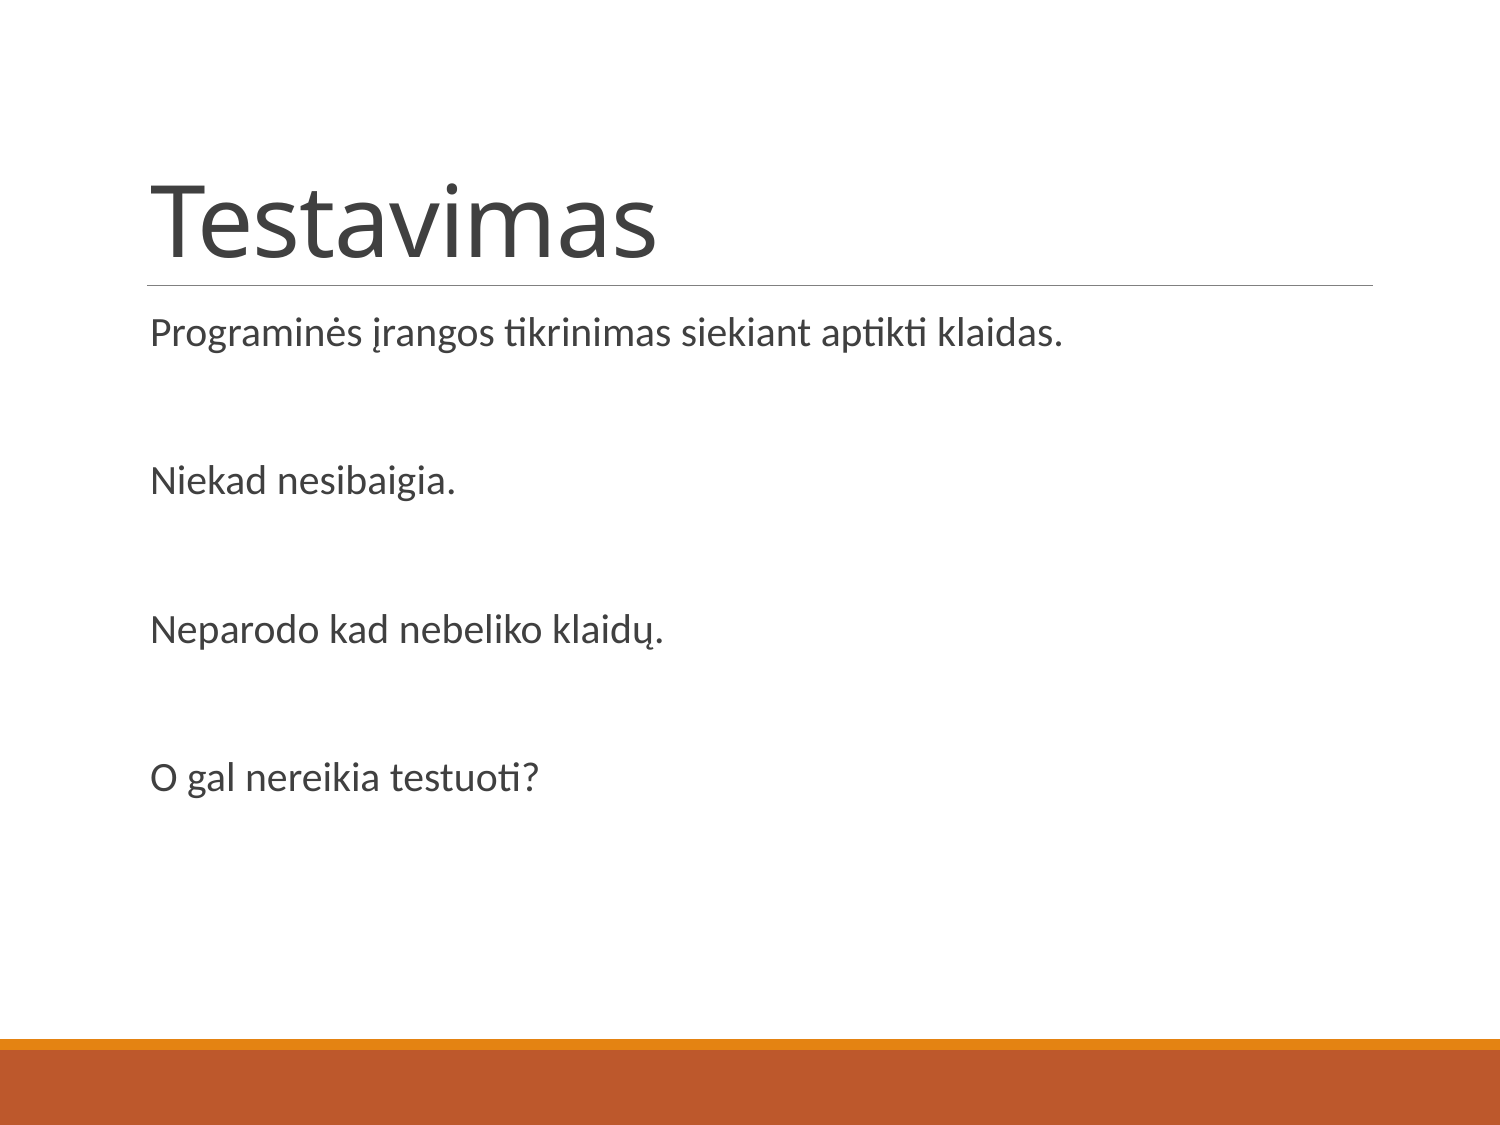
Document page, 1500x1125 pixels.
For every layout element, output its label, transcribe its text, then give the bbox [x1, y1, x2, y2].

list Programinės įrangos tikrinimas siekiant aptikti klaidas. Niekad nesibaigia. Neparodo kad nebeliko klaidų. O gal nereikia testuoti? [135, 302, 1373, 963]
title Testavimas [135, 47, 1373, 285]
